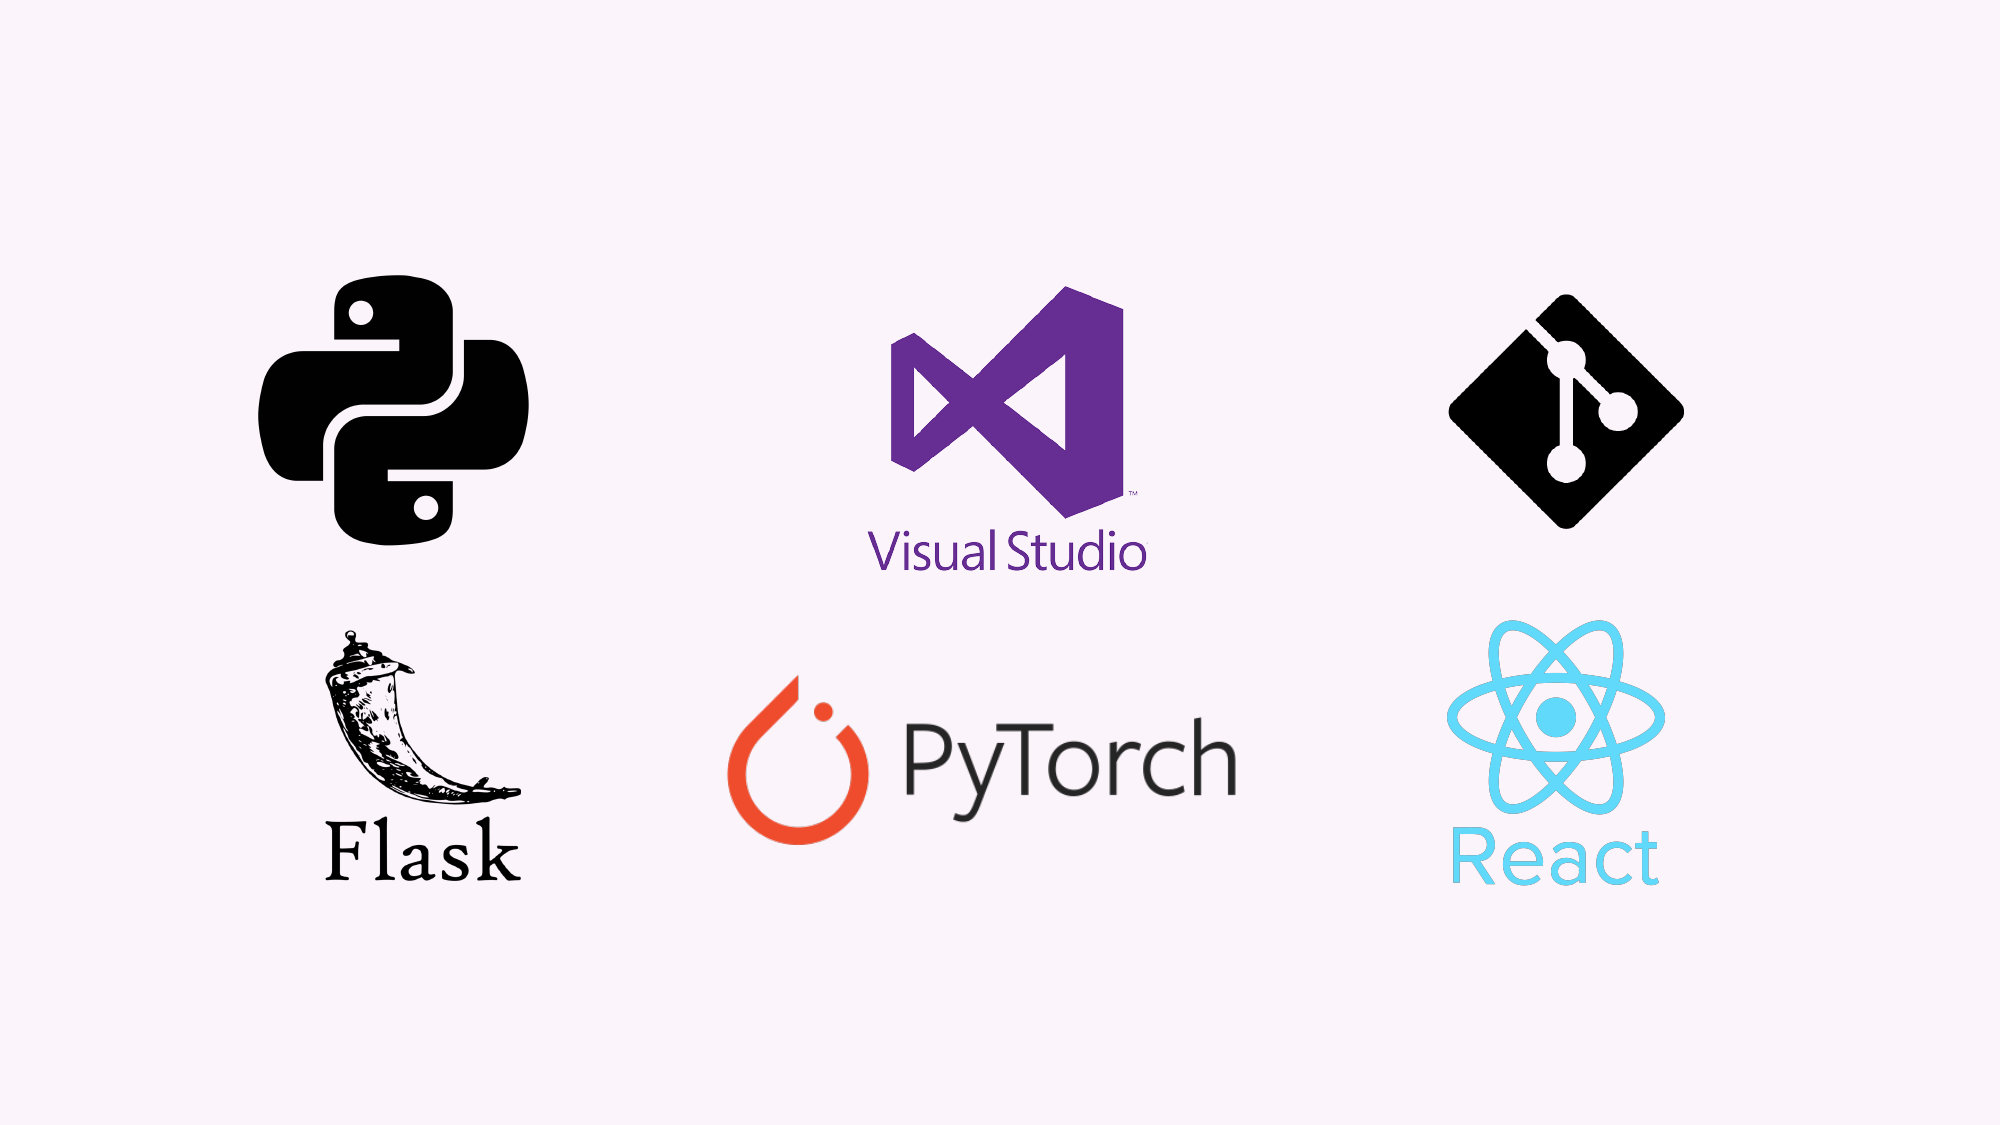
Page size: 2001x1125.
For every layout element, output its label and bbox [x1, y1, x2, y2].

picture [325, 630, 521, 882]
picture [1419, 616, 1693, 890]
picture [258, 263, 544, 550]
picture [1417, 250, 1728, 561]
picture [691, 222, 1271, 906]
